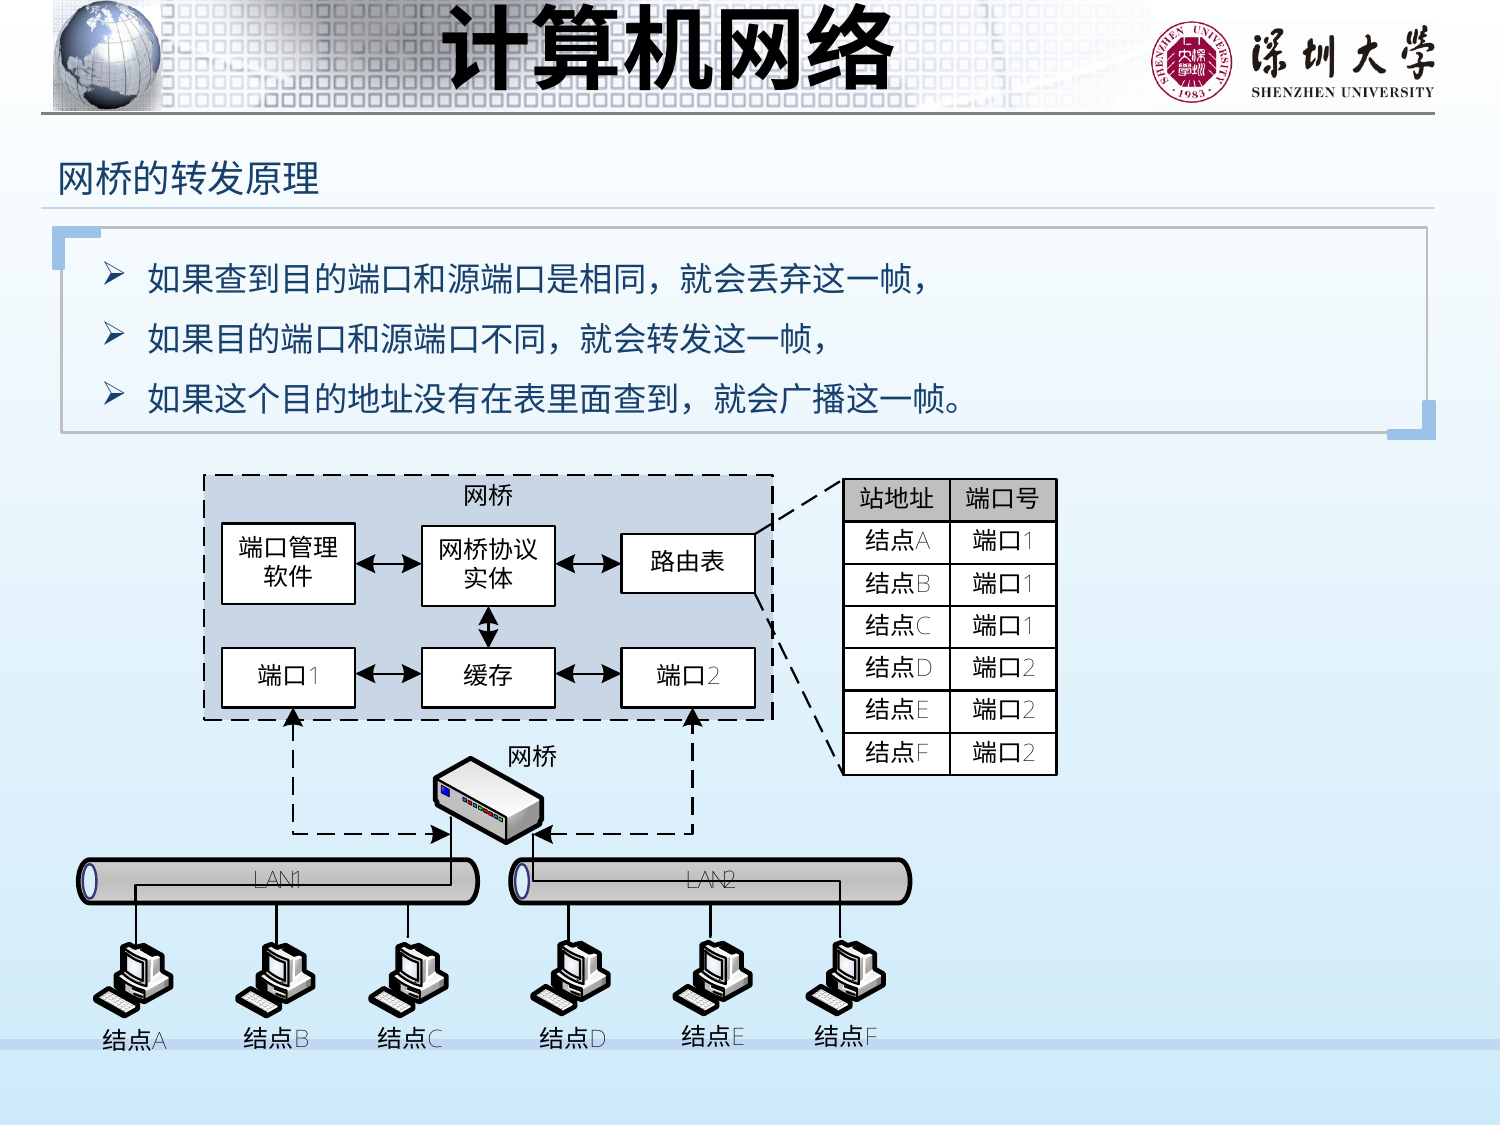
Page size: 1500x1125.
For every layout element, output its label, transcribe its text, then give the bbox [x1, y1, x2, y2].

picture [53, 0, 1436, 111]
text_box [69, 468, 1063, 1075]
text_box 如果查到目的端口和源端口是相同，就会丢弃这一帧， 如果目的端口和源端口不同，就会转发这一帧， 如果这个目的地址没有在表里面查到，就会广播这一帧。 [86, 449, 1376, 550]
text_box 网桥的转发原理 [42, 125, 336, 208]
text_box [52, 227, 1436, 440]
